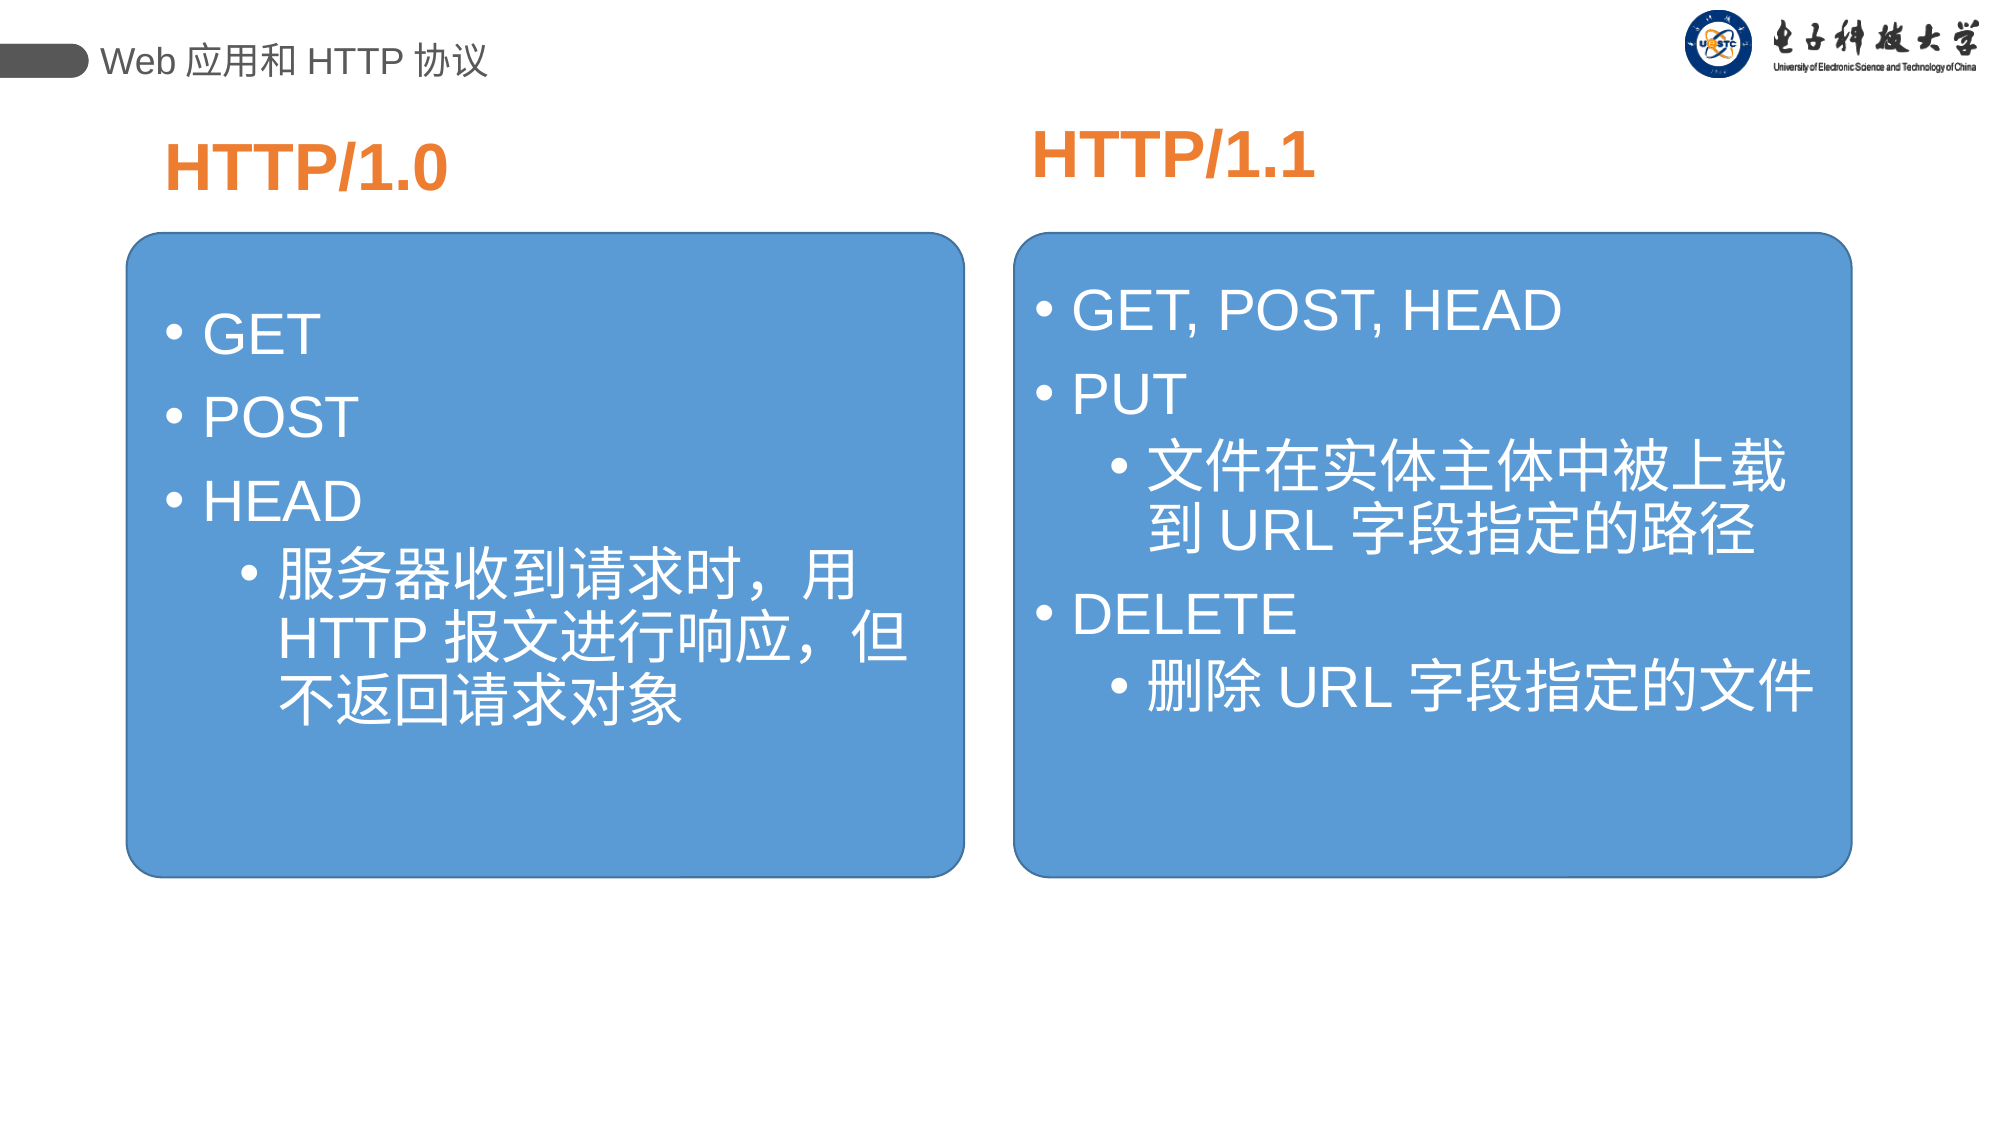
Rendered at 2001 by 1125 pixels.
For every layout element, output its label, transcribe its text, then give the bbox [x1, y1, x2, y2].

text_box [300, 75, 1576, 263]
text_box [941, 263, 966, 877]
text_box [1013, 231, 1853, 879]
text_box GET POST HEAD 服务器收到请求时，用HTTP报文进行响应，但不返回请求对象 [150, 205, 941, 902]
picture [1685, 10, 1979, 78]
text_box GET, POST, HEAD PUT 文件在实体主体中被上载到URL字段指定的路径 DELETE 删除URL字段指定的文件 [1019, 272, 1847, 791]
text_box Web应用和HTTP协议 [100, 28, 495, 91]
text_box HTTP/1.0 [149, 116, 589, 212]
text_box HTTP/1.1 [1016, 102, 1456, 198]
text_box [125, 234, 150, 877]
